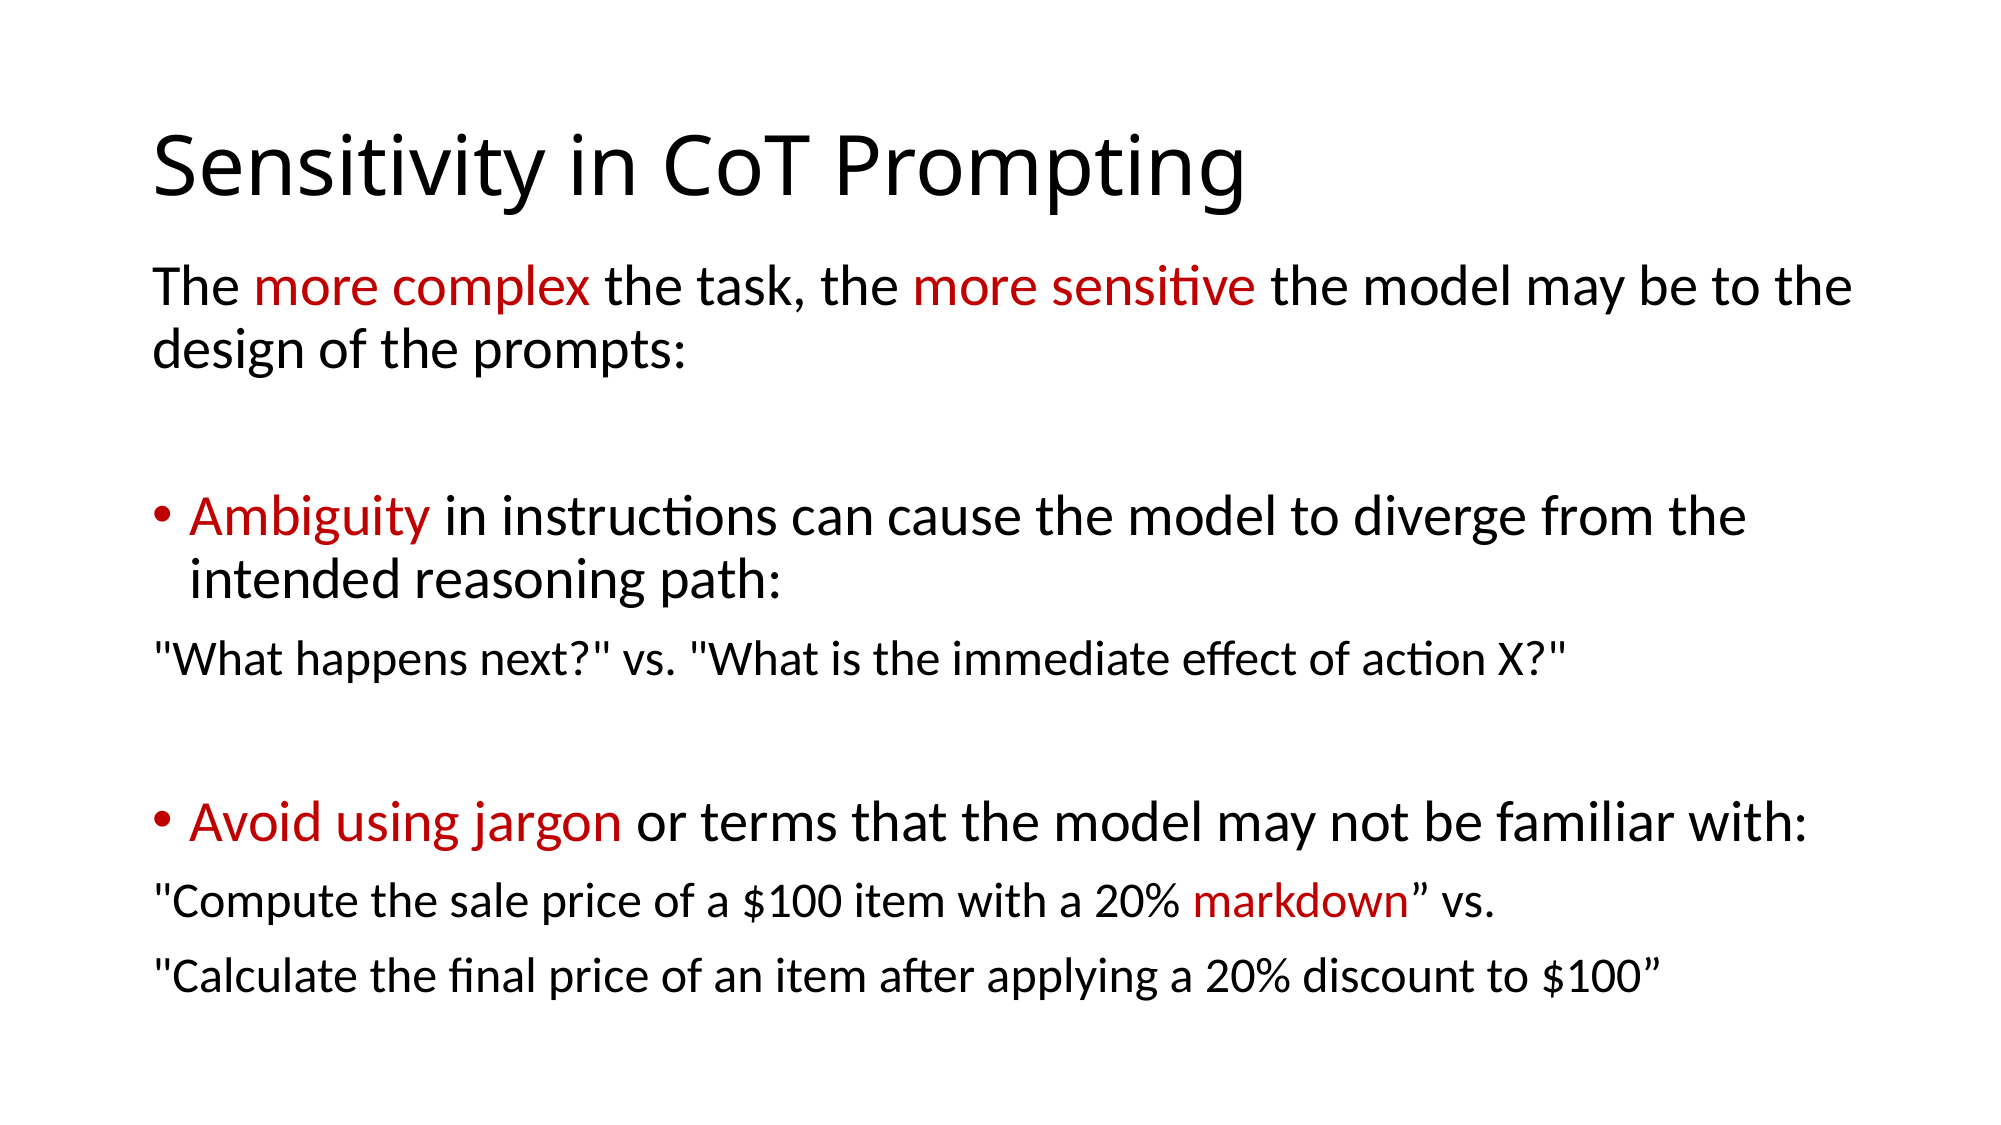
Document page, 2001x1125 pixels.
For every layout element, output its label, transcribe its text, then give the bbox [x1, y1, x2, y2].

title Sensitivity in CoT Prompting [137, 59, 1863, 247]
list The more complex the task, the more sensitive the model may be to the design of the prompts: Ambiguity in instructions can cause the model to diverge from the intended reasoning path: "What happens next?" vs. "What is the immediate effect of action X?" Avoid using jargon or terms that the model may not be familiar with: "Compute the sale price of a $100 item with a 20% markdown” vs. "Calculate the final price of an item after applying a 20% discount to $100” [137, 247, 1968, 962]
